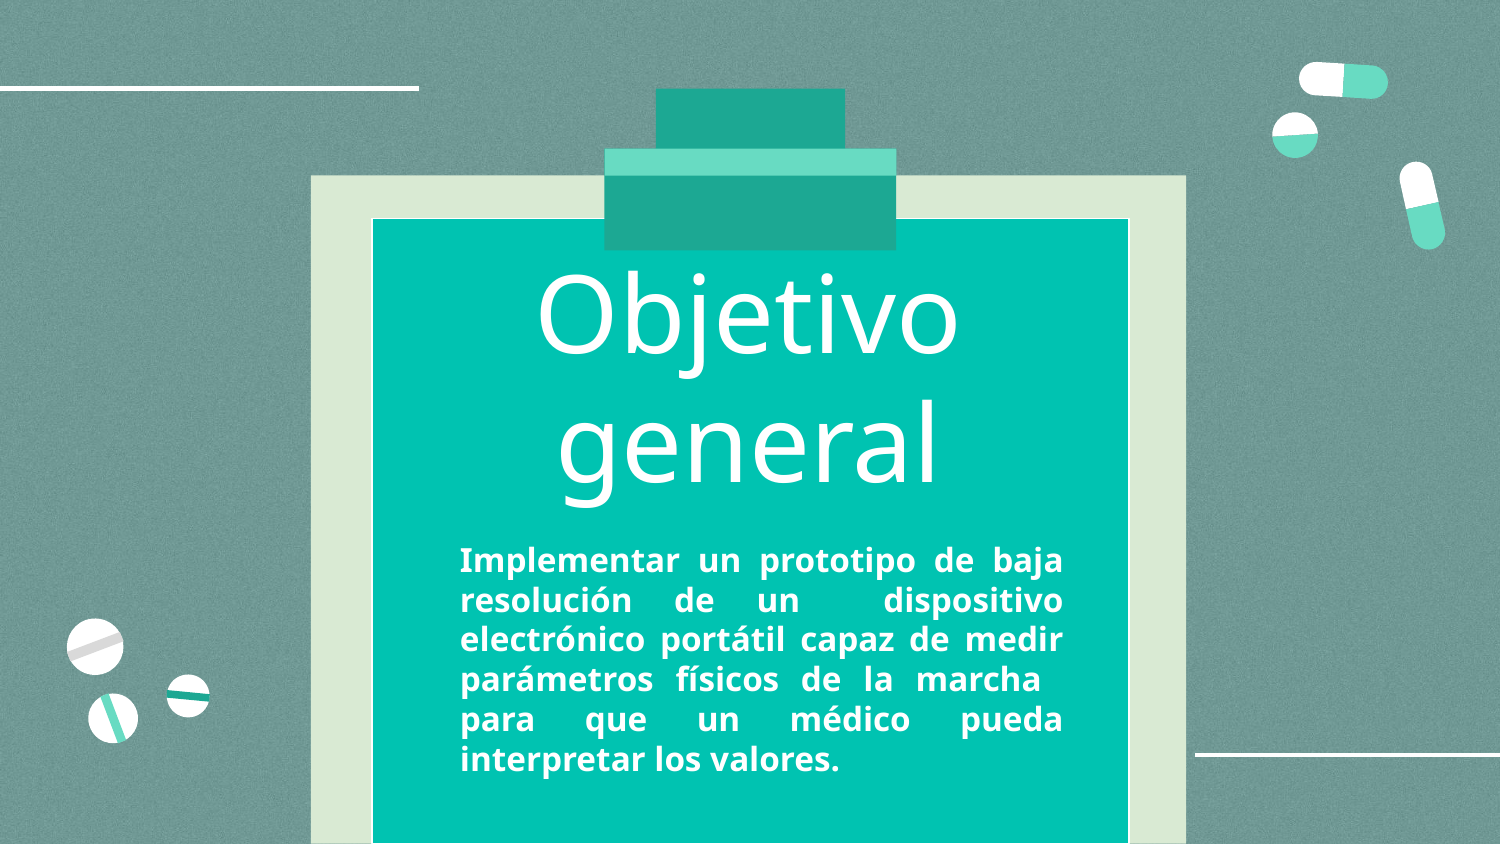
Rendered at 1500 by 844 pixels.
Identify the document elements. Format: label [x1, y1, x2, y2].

text_box [310, 88, 1187, 844]
picture [0, 91, 310, 844]
picture [0, 0, 1500, 844]
